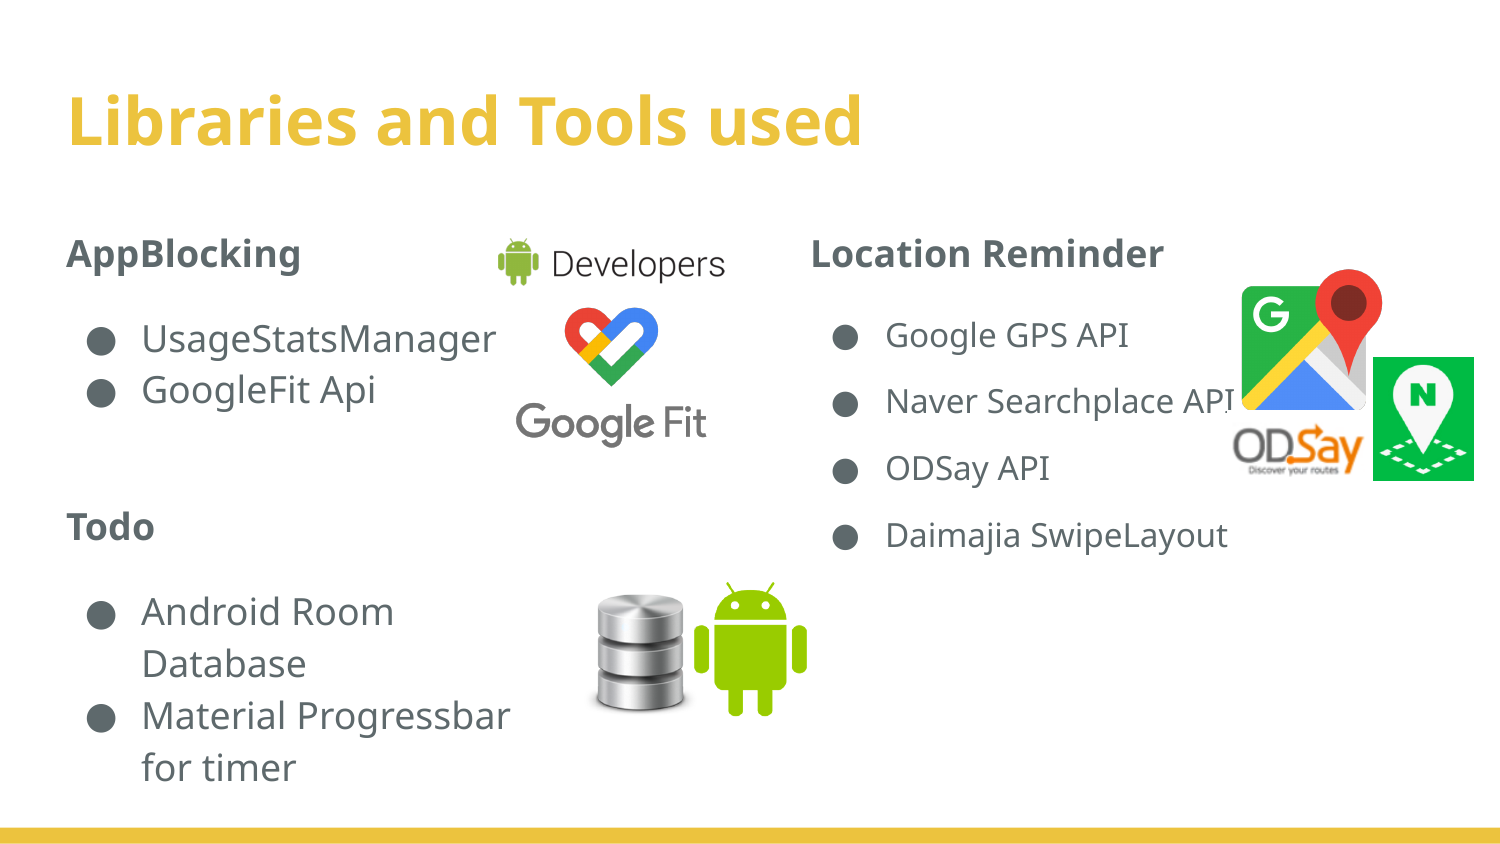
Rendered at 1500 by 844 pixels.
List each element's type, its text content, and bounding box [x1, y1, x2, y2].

picture [1222, 257, 1474, 493]
list AppBlocking UsageStatsManager GoogleFit Api Todo Android Room Database Material Progressbar for timer [51, 207, 558, 769]
picture [480, 198, 743, 456]
text_box Location Reminder Google GPS API Naver Searchplace API ODSay API Daimajia SwipeLayout [795, 207, 1398, 701]
picture [580, 582, 811, 723]
title Libraries and Tools used [51, 64, 1449, 167]
